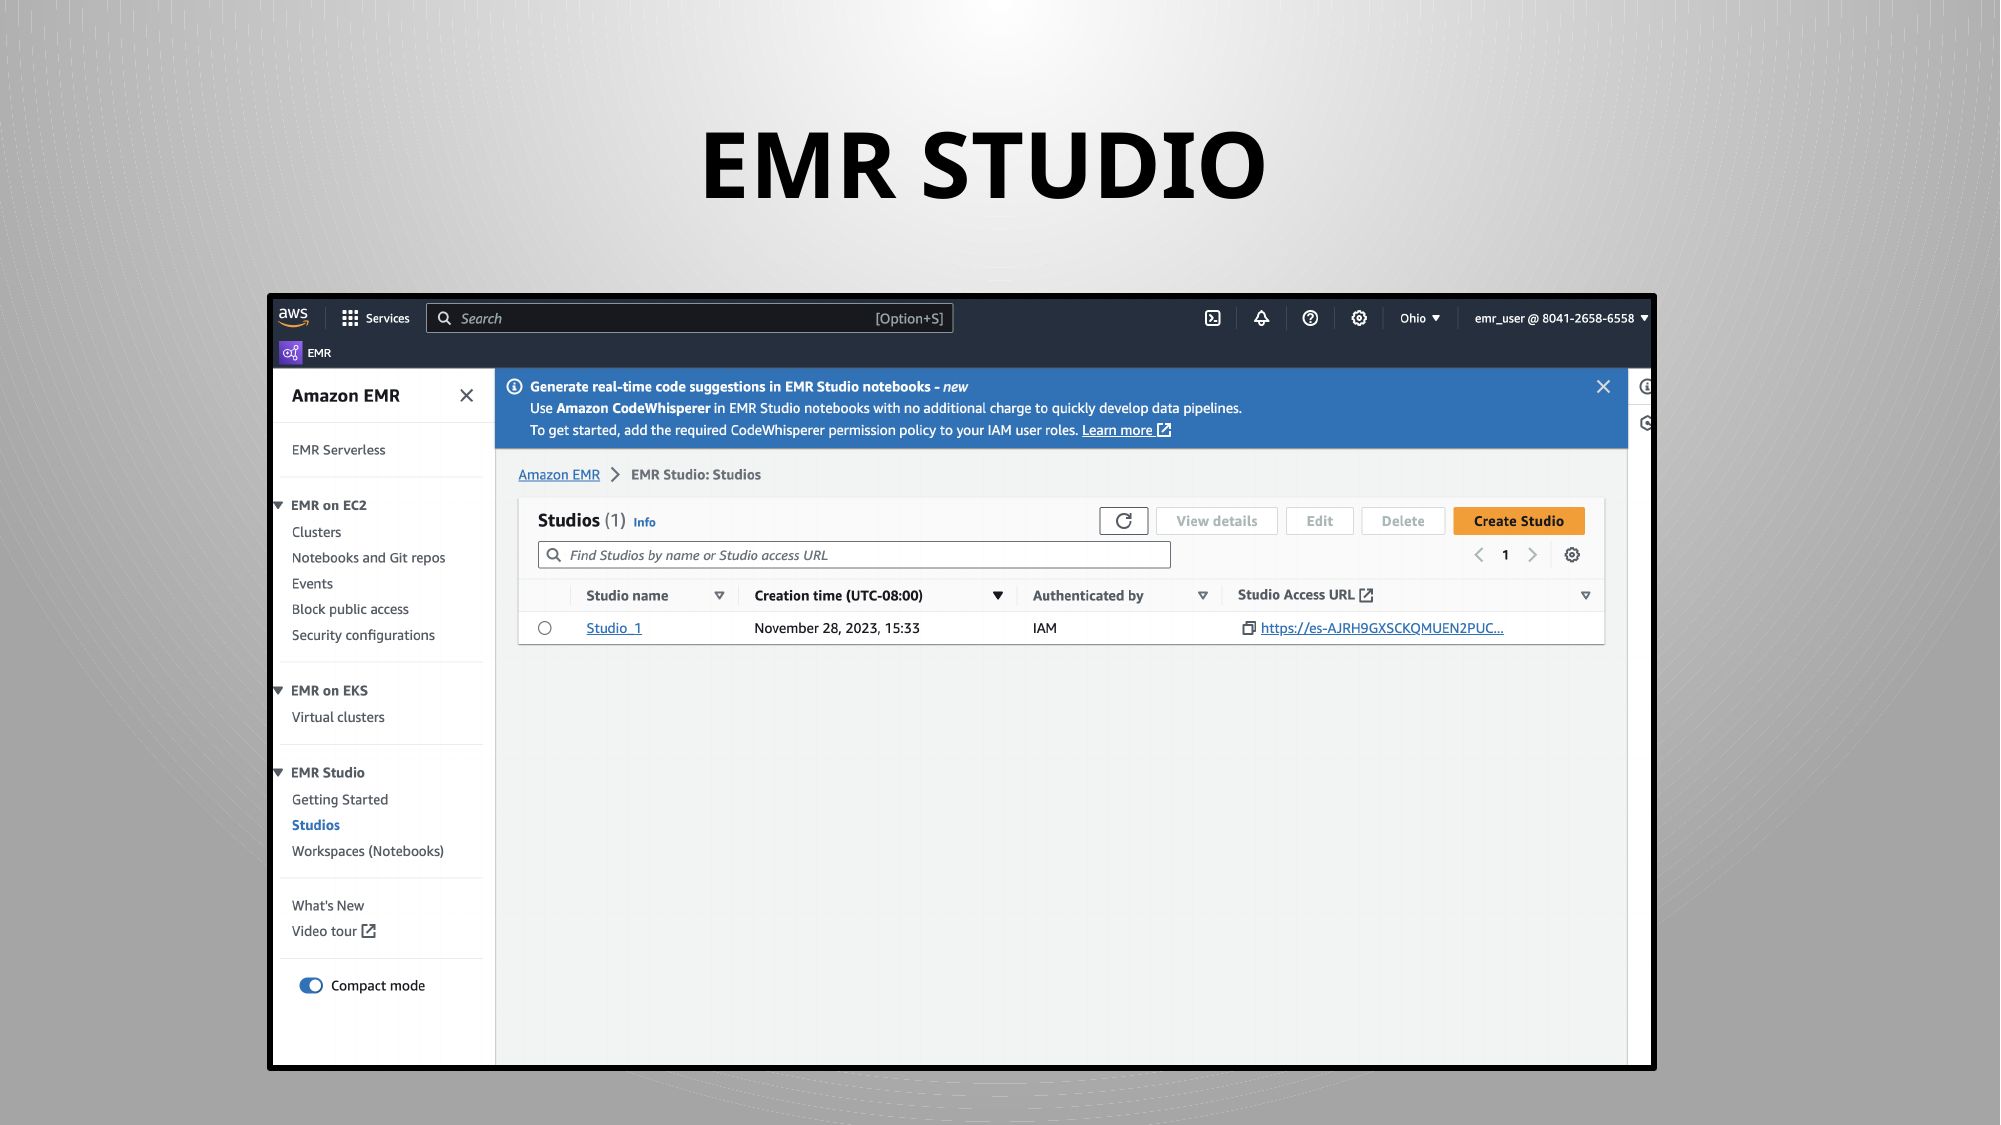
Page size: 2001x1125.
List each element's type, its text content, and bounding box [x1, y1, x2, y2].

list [273, 299, 1651, 1066]
title EMR STUDIO [137, 59, 1863, 278]
